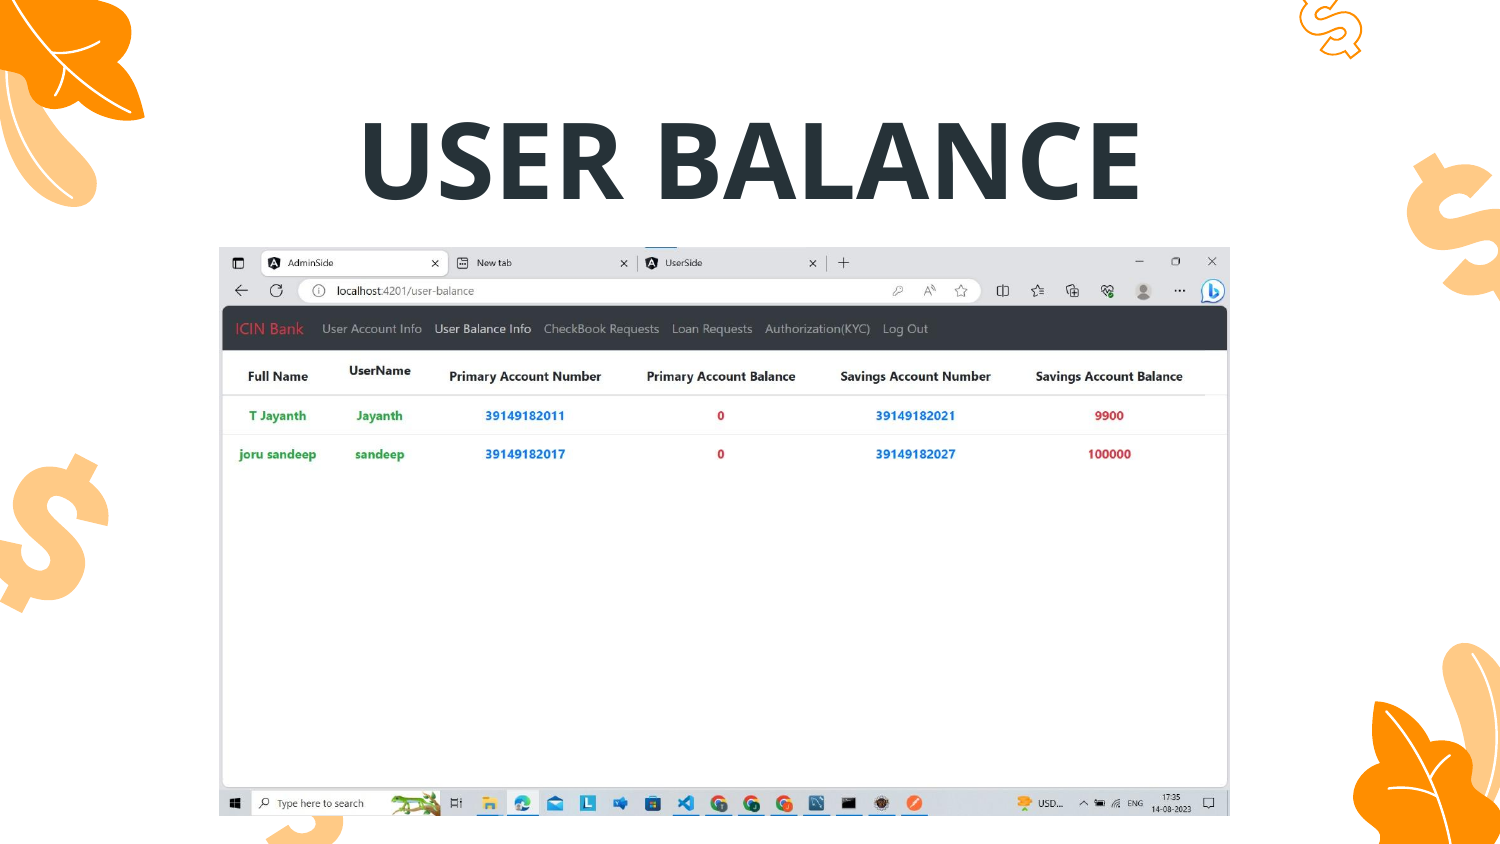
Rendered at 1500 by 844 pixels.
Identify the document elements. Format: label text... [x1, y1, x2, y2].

picture [219, 246, 1230, 816]
title USER BALANCE [118, 87, 1381, 226]
